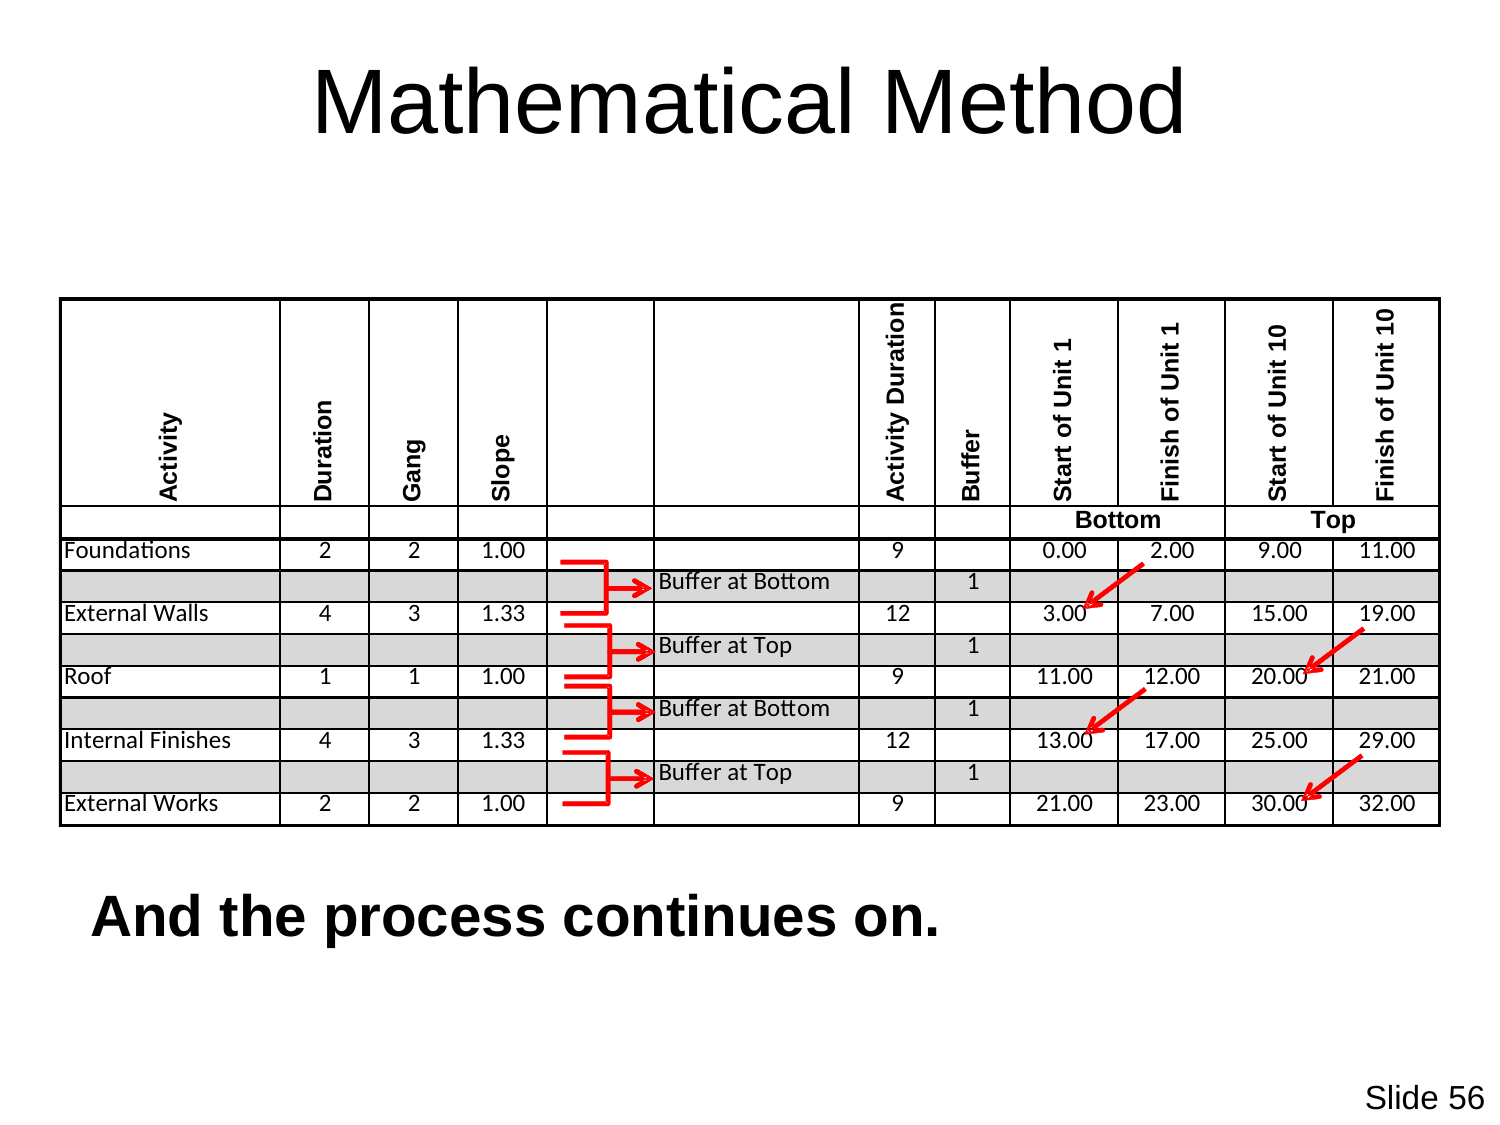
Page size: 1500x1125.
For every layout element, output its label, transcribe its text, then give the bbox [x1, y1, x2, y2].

picture [58, 297, 1442, 828]
text_box And the process continues on. [75, 878, 958, 957]
title Mathematical Method [74, 44, 1426, 150]
